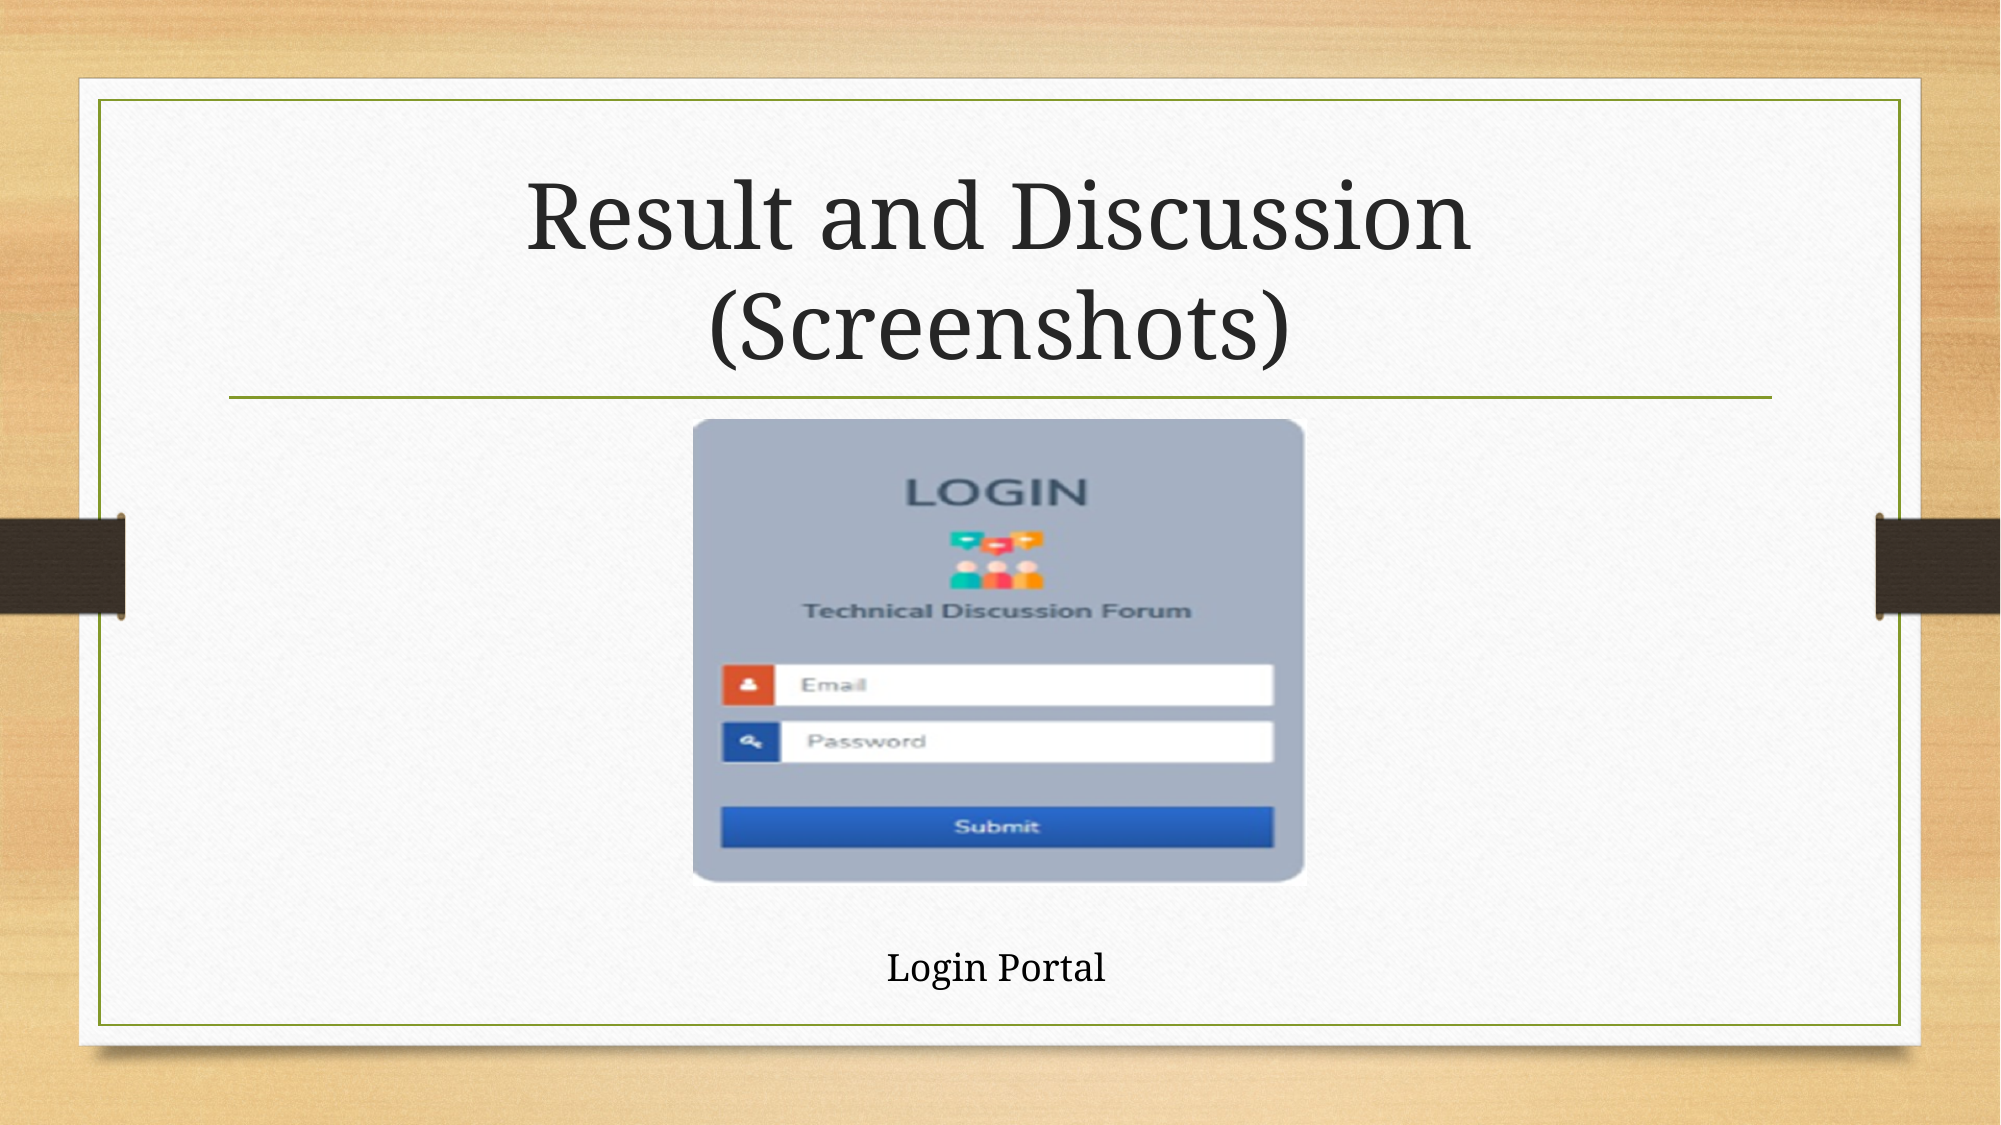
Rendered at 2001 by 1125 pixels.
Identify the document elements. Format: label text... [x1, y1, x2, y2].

text_box Login Portal [793, 936, 1191, 997]
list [693, 419, 1307, 886]
picture [0, 0, 2001, 1125]
title Result and Discussion (Screenshots) [212, 161, 1788, 375]
